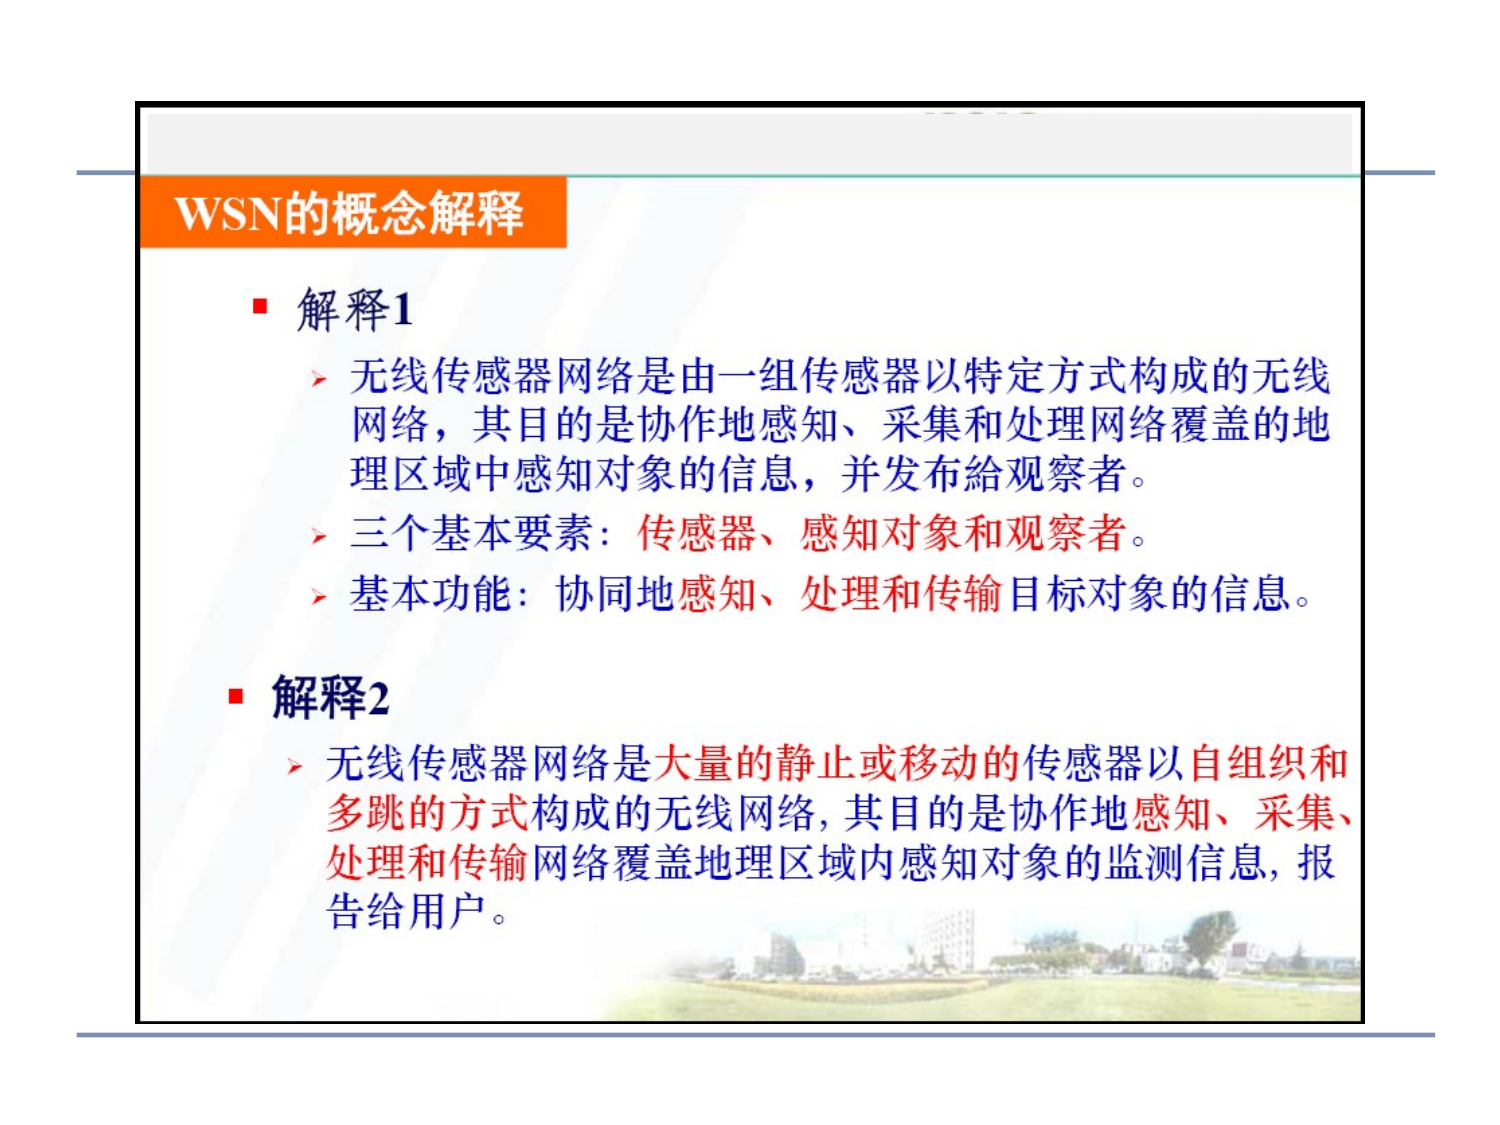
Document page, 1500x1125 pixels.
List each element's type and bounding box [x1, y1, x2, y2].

list [135, 101, 1365, 1024]
